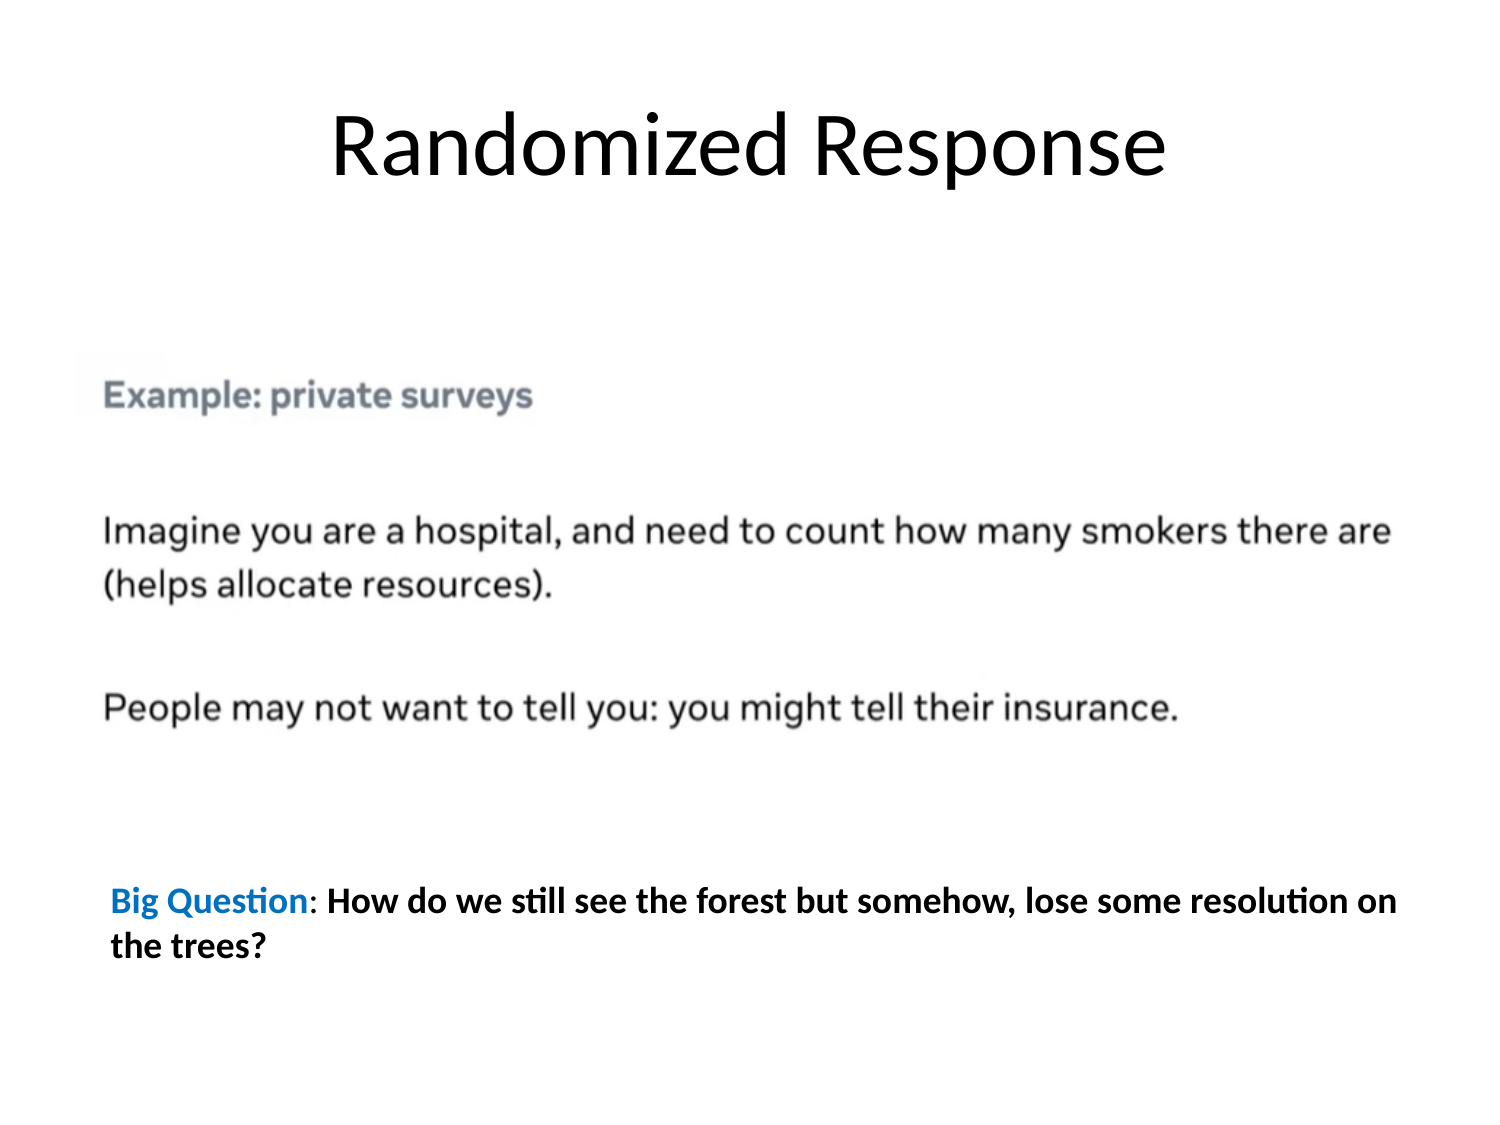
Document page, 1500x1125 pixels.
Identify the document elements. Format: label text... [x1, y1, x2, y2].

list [74, 350, 1426, 830]
text_box Big Question: How do we still see the forest but somehow, lose some resolution on the trees? [95, 868, 1425, 974]
title Randomized Response [75, 45, 1425, 233]
